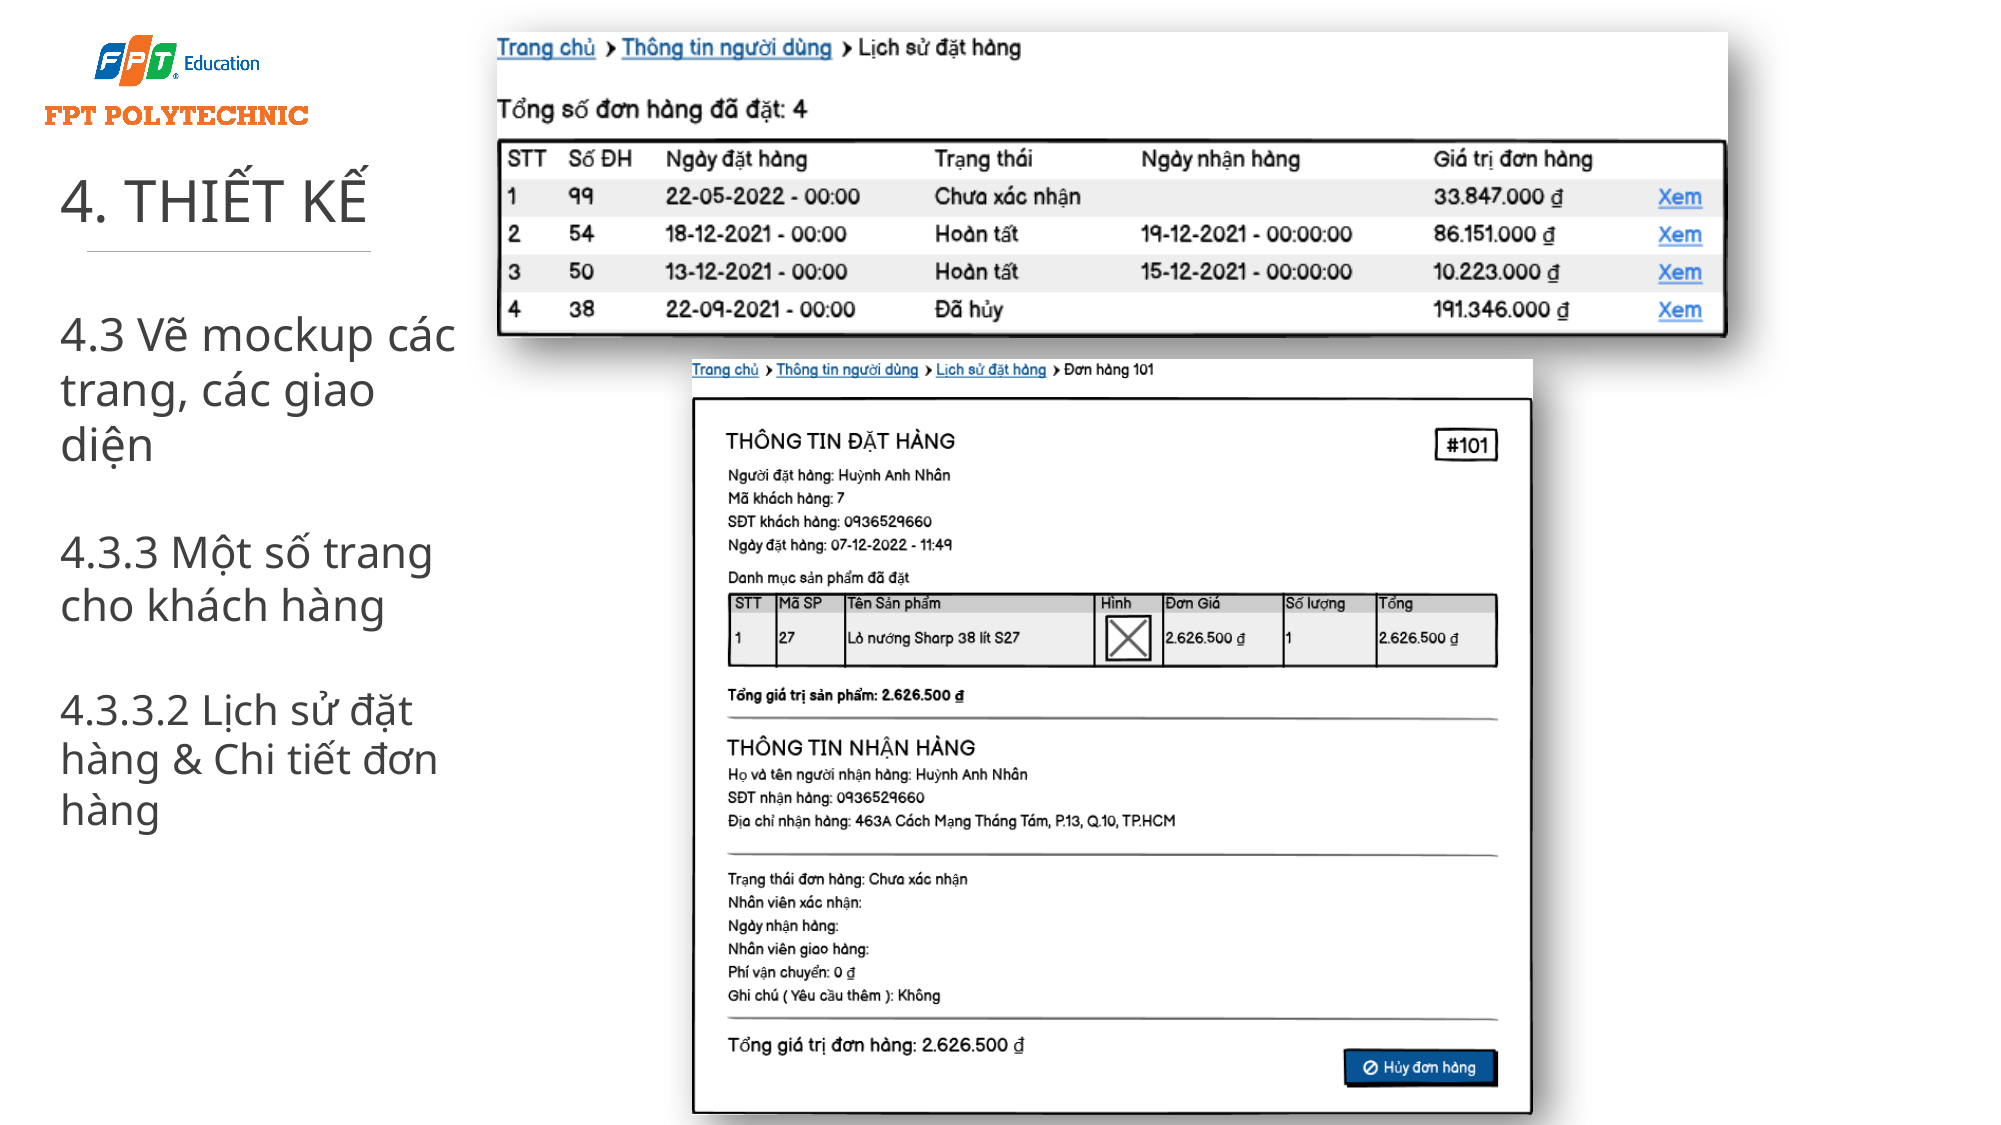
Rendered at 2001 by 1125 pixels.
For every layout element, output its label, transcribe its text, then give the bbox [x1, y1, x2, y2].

picture [45, 35, 308, 125]
text_box 4.3 Vẽ mockup các trang, các giao diện [45, 295, 498, 482]
picture [497, 32, 1728, 338]
picture [692, 359, 1533, 1115]
text_box 4.3.3 Một số trang cho khách hàng [45, 525, 498, 630]
text_box 4.3.3.2 Lịch sử đặt hàng & Chi tiết đơn hàng [45, 672, 498, 844]
title 4. THIẾT KẾ [45, 147, 480, 252]
